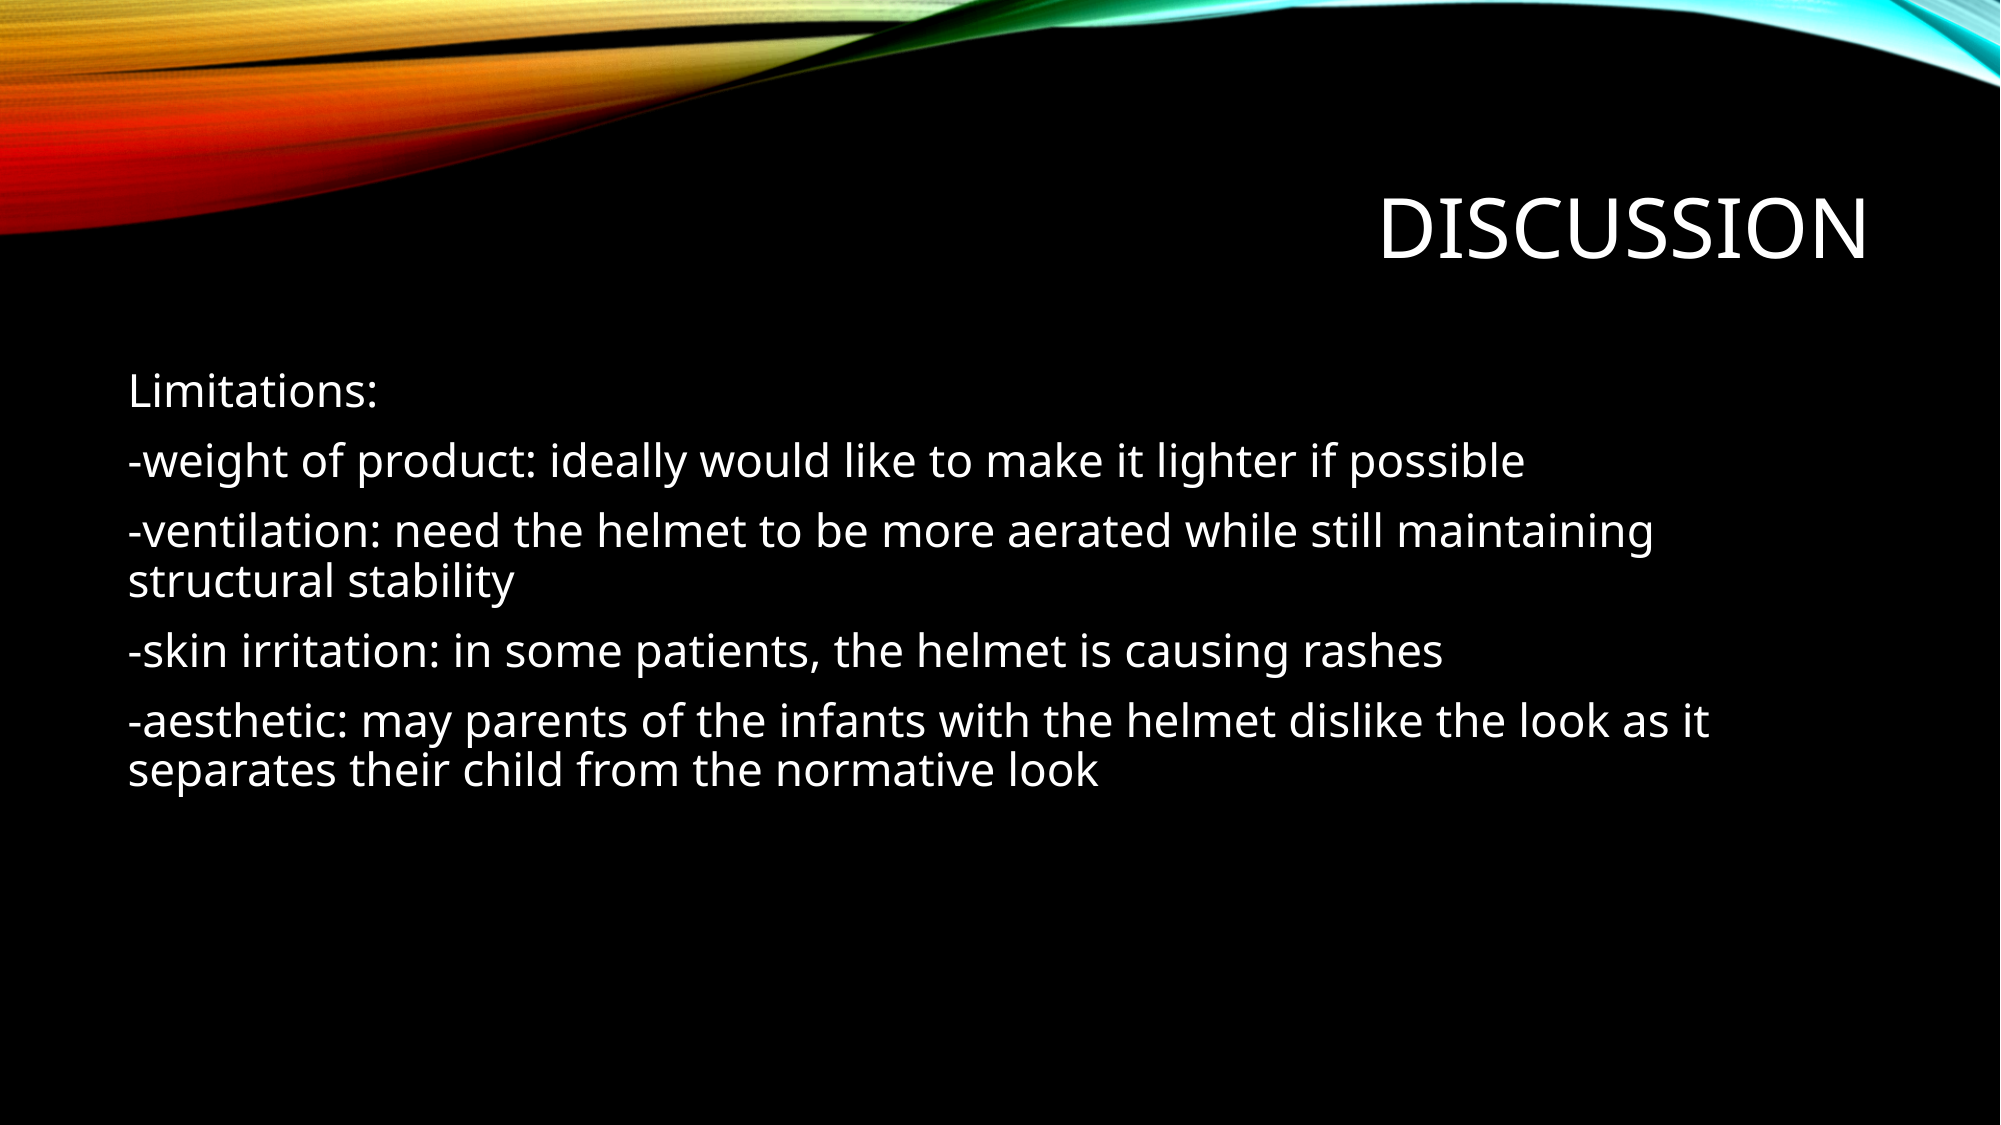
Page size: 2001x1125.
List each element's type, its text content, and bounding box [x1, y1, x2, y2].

picture [0, 0, 2000, 237]
list Limitations: -weight of product: ideally would like to make it lighter if possible -ventilation: need the helmet to be more aerated while still maintaining structural stability -skin irritation: in some patients, the helmet is causing rashes -aesthetic: may parents of the infants with the helmet dislike the look as it separates their child from the normative look [112, 360, 1888, 1021]
title Discussion [474, 125, 1888, 338]
